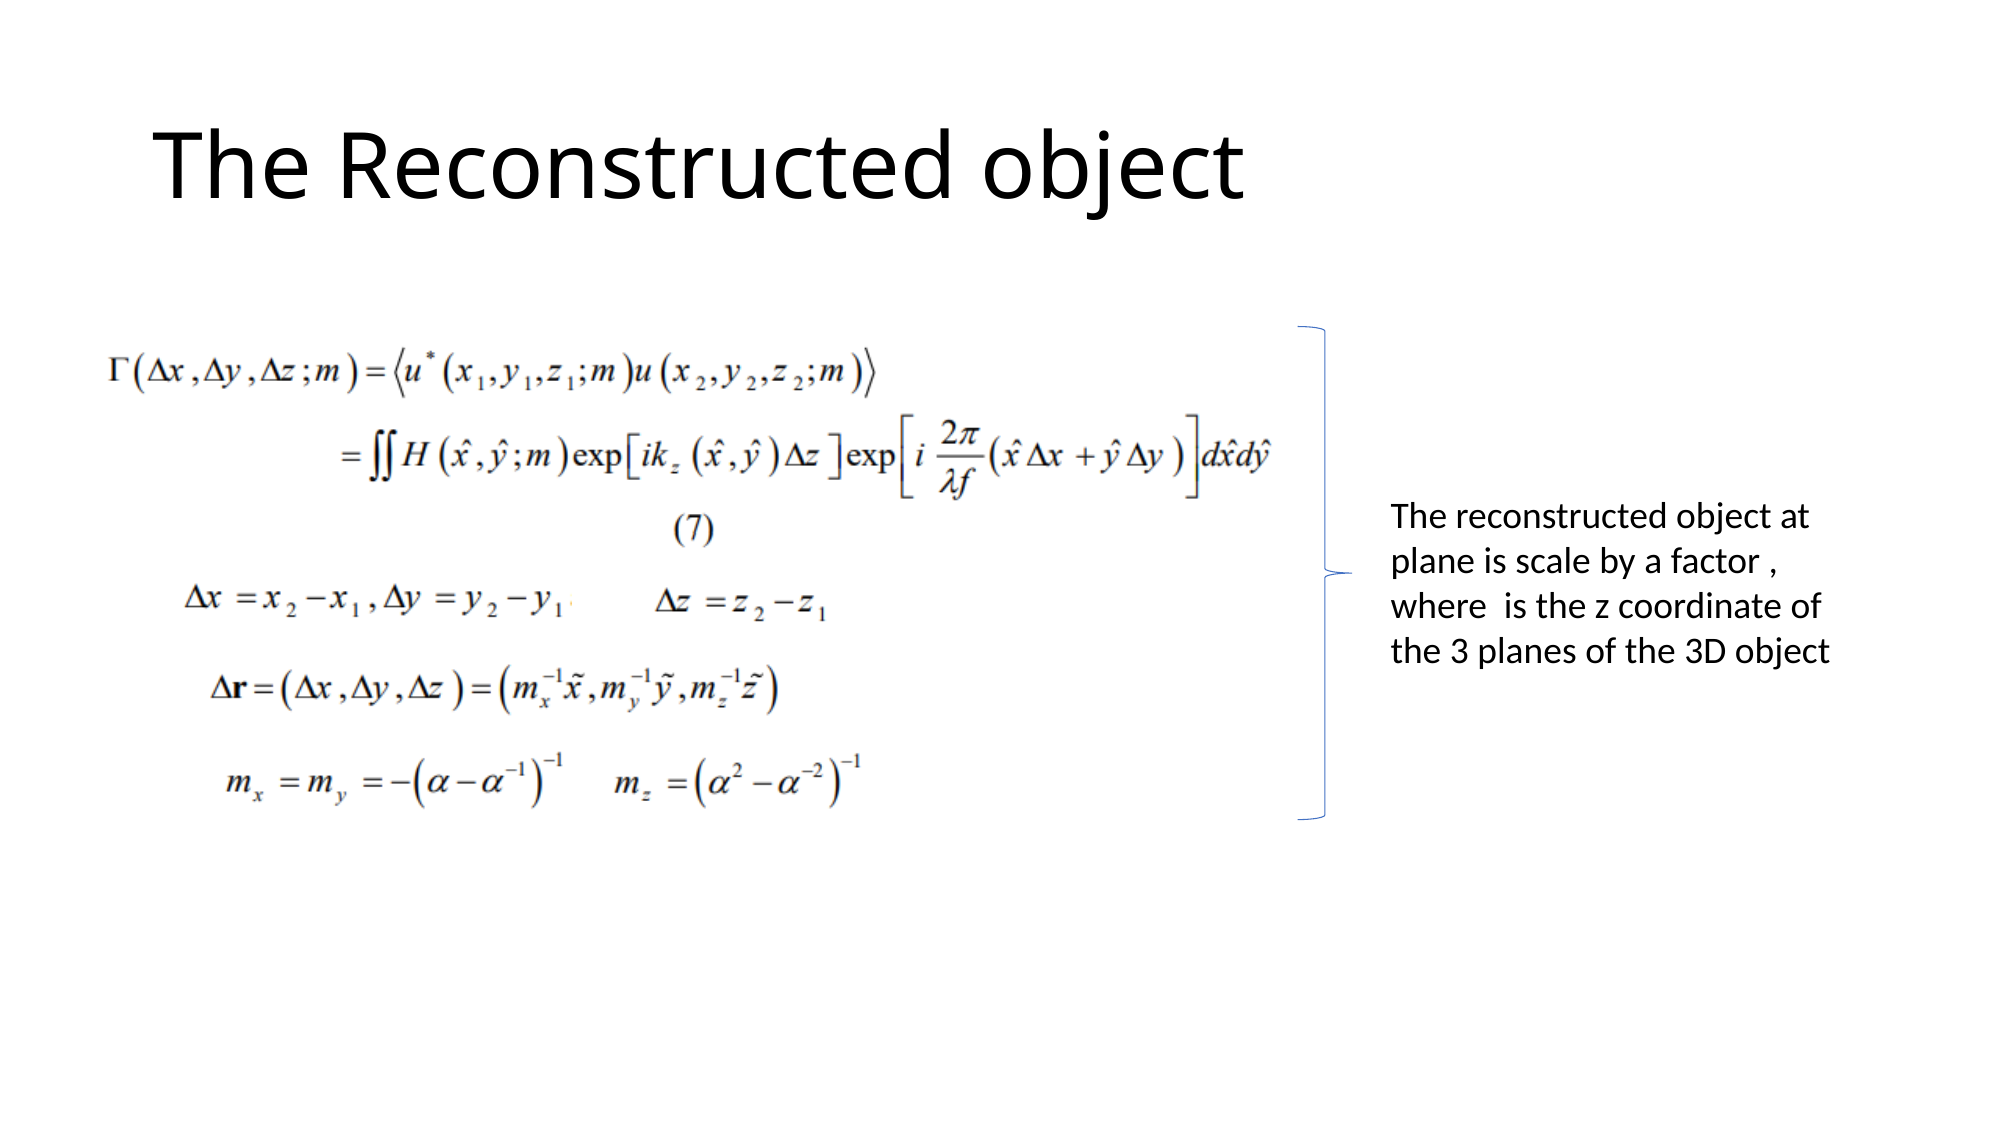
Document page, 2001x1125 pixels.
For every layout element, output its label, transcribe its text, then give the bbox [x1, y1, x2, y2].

picture [612, 744, 870, 820]
picture [206, 657, 784, 722]
picture [179, 558, 572, 638]
picture [649, 578, 833, 639]
text_box [1297, 325, 1353, 821]
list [74, 326, 1298, 568]
picture [218, 749, 580, 814]
title The Reconstructed object [137, 59, 1863, 278]
